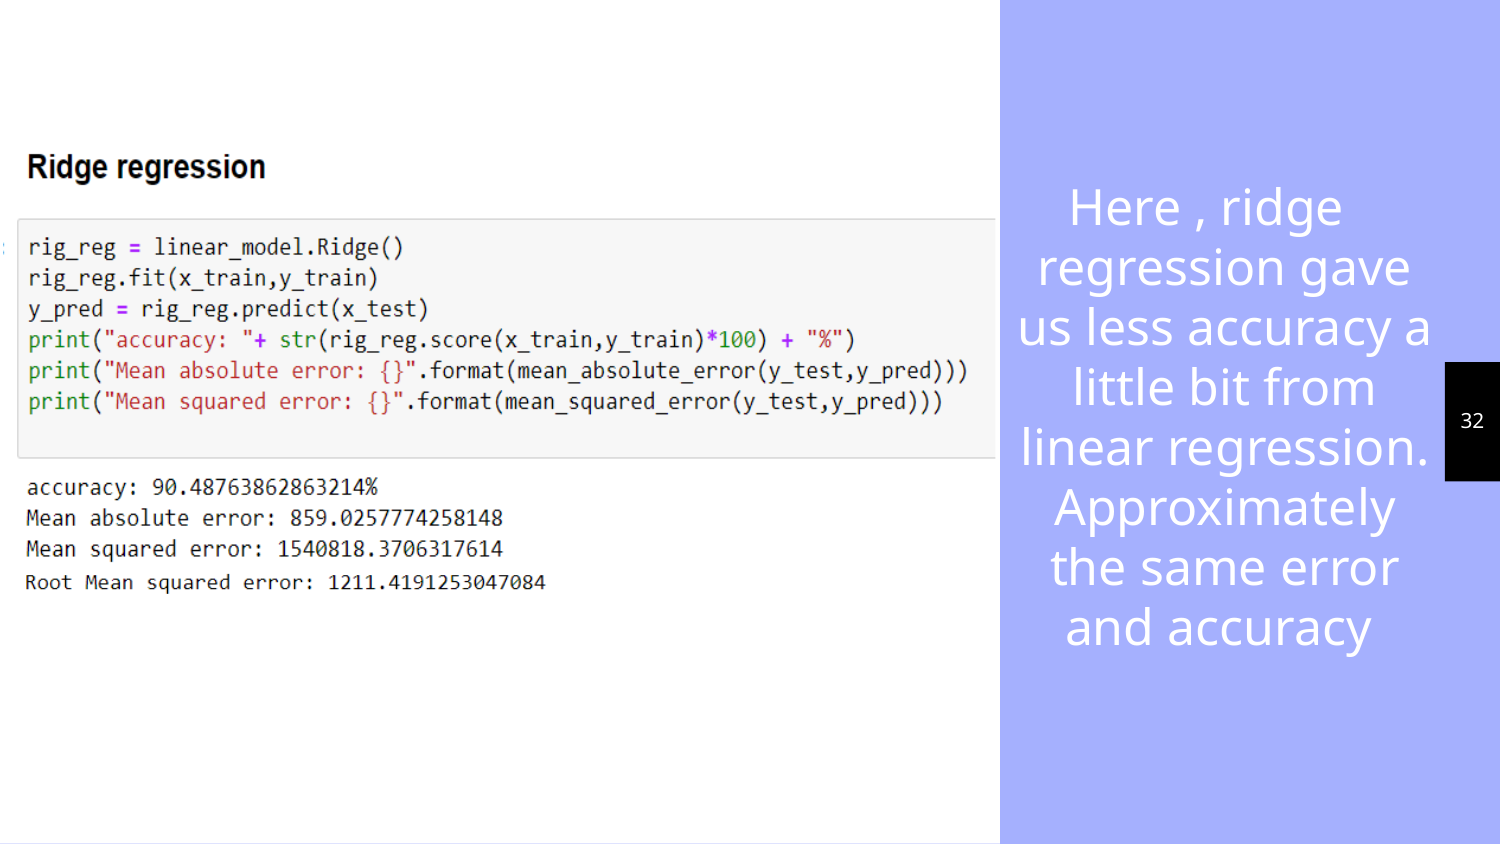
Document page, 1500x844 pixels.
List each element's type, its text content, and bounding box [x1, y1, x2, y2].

picture [2, 121, 996, 601]
slide_number ‹#› [1444, 362, 1500, 482]
list Here , ridge regression gave us less accuracy a little bit from linear regression. Approximately the same error and accuracy [924, 34, 1450, 797]
